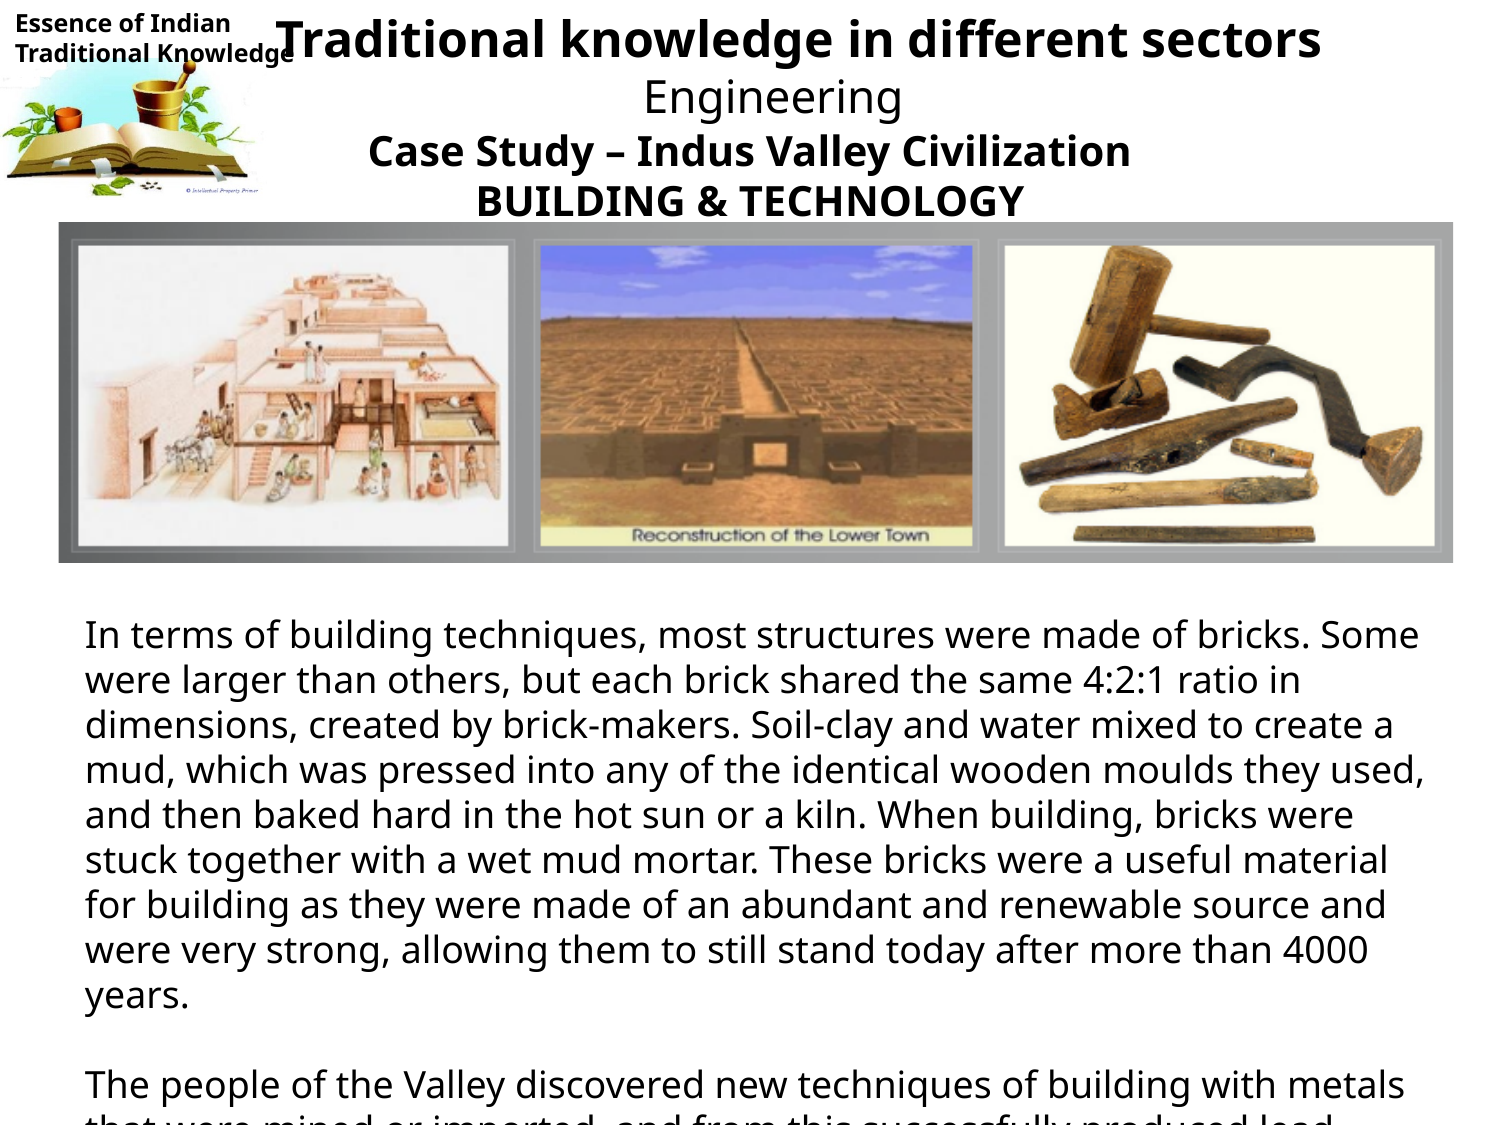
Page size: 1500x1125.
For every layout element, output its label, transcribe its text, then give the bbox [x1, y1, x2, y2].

text_box Traditional knowledge in different sectors Engineering [58, 0, 1500, 117]
text_box In terms of building techniques, most structures were made of bricks. Some were larger than others, but each brick shared the same 4:2:1 ratio in dimensions, created by brick-makers. Soil-clay and water mixed to create a mud, which was pressed into any of the identical wooden moulds they used, and then baked hard in the hot sun or a kiln. When building, bricks were stuck together with a wet mud mortar. These bricks were a useful material for building as they were made of an abundant and renewable source and were very strong, allowing them to still stand today after more than 4000 years. The people of the Valley discovered new techniques of building with metals that were mined or imported, and from this successfully produced lead, copper, tin and bronze. From these metals, they constructed some tools (mostly made of flint – a type of rock) that helped them build other things. Clay was used in the process of toolmaking and became the substance that many pieces of cookware, pottery and sculptures. Some tools that were made with the metals are hammers, knives, needles, axes, razors, saws and others used for agriculture. The Indus Valley people are considered to be the first in many technological advancements, one of which being a developed measurement system. They had accurate methods of measuring length, mass and time by developing their own system of weights and rulers that were all identical. They were very intelligent and knowledgeable people who had a good understanding in mathematics and science. All their measurements were based on multiples of 16, like our metric system is based on multiples of 10. Having this sort of standard system across the whole civilisation prove how their specifically measured structures could withstand the years and not have faulted due to poor construction techniques. Along with constructing buildings and tools, they built boats and carts from imported wood to aid in their transport and trade. When the Indus River flooded the city, the mud brick structures would begin to soften and crumble. Archaeologists have discovered that when this happened, another whole city was just rebuilt on top of the previous. This left an amazing preservation of history where archaeologists have been able to observe the city reconstructions through time in chronological ordering. An interesting observation that was picked up was that each rebuilt city above another seemed to be slightly less advanced than the one below, meaning that as time progressed, structures were actually built increasingly poorer rather than more advanced like one would expect. The civilisation seemed to have not preserved all of their perfect building techniques through the generations, whether this is from a lack of communicating and passing on techniques or as a result of laziness. However, each rebuilt city was still a greatly advanced achievement in history for just how ancient this civilisation was. [70, 569, 1454, 1125]
picture [0, 58, 267, 200]
text_box Essence of Indian Traditional Knowledge [0, 0, 58, 56]
text_box Case Study – Indus Valley Civilization BUILDING & TECHNOLOGY [0, 117, 1500, 282]
picture [58, 222, 1454, 563]
